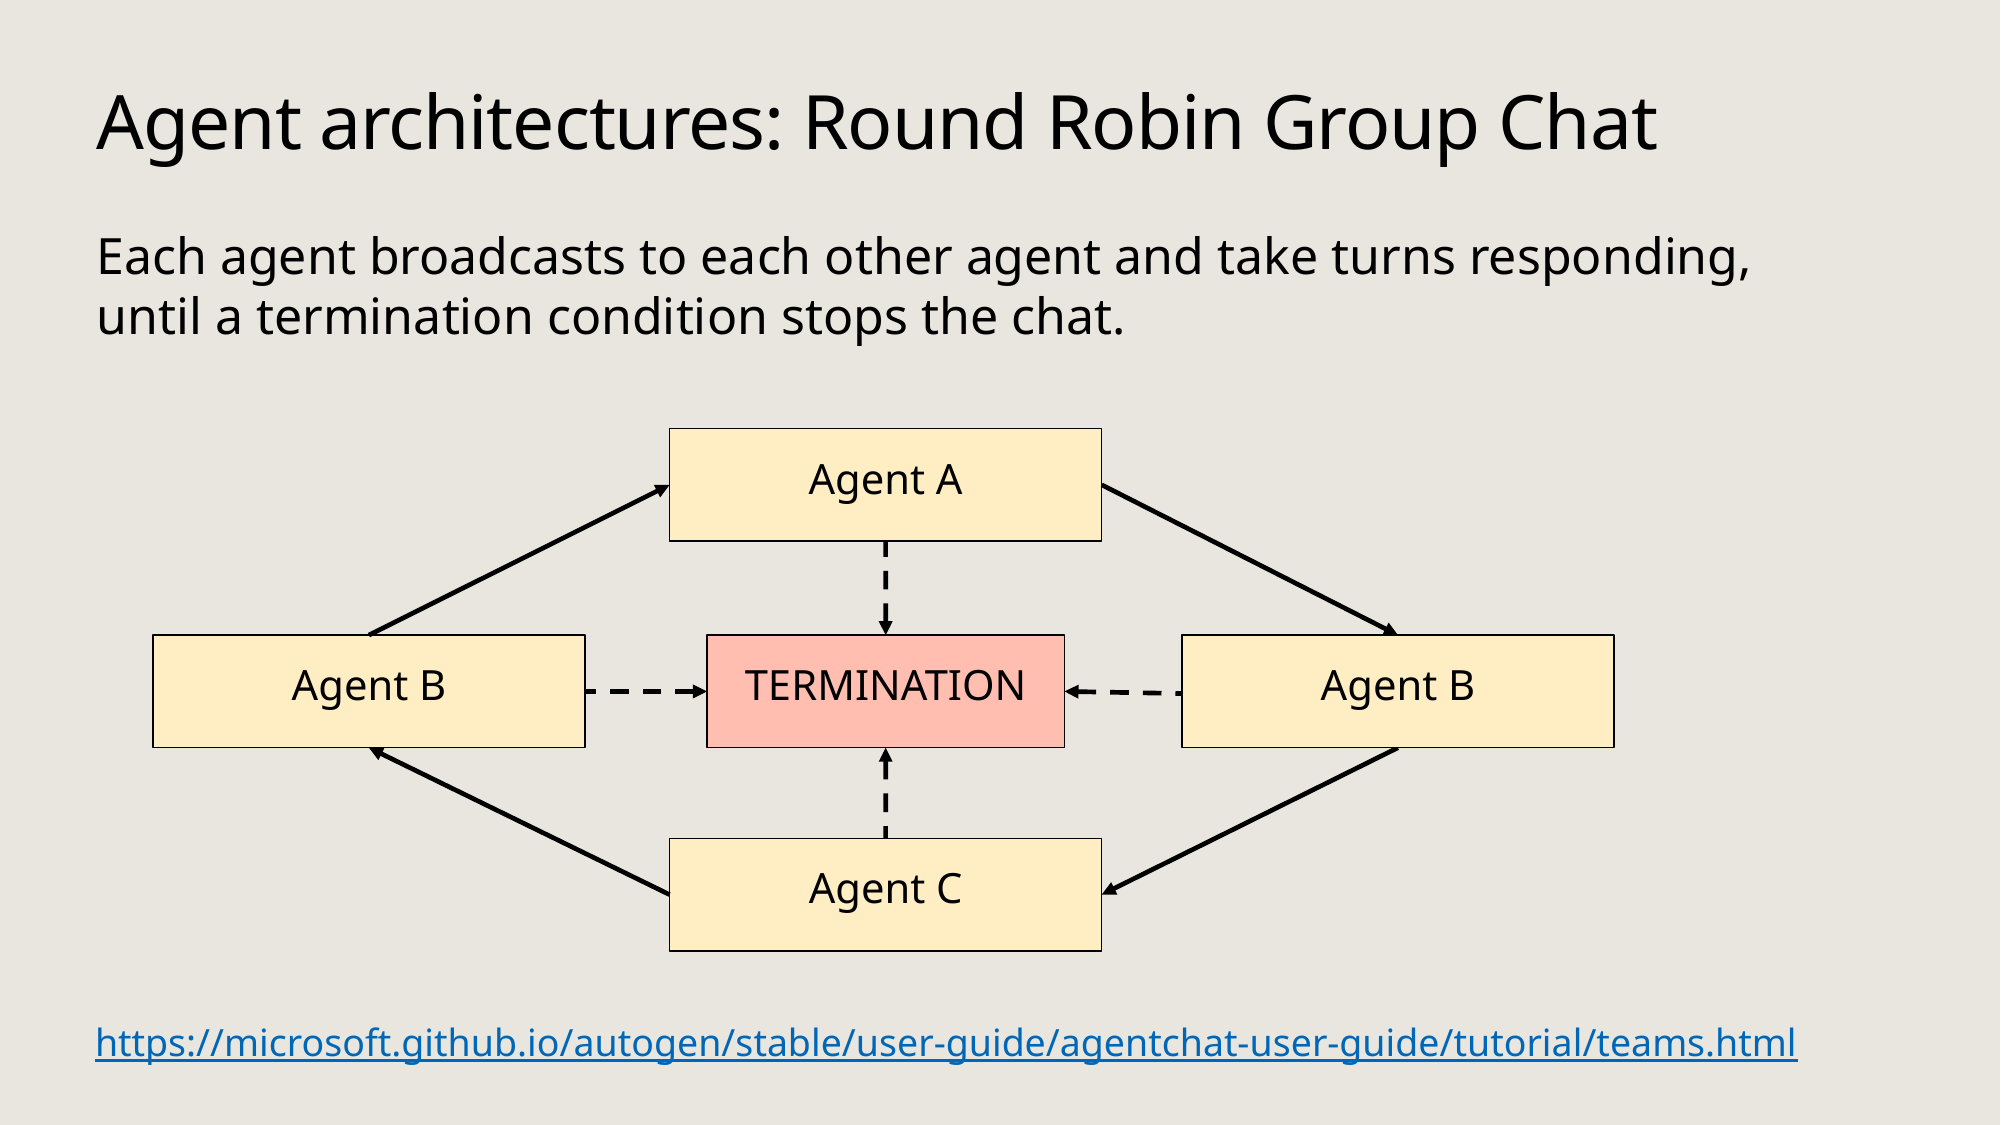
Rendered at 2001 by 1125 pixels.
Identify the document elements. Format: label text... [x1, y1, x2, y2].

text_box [1101, 747, 1399, 895]
title Agent architectures: Round Robin Group Chat [96, 75, 1904, 166]
text_box Agent A [669, 428, 1102, 542]
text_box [368, 484, 670, 636]
text_box Agent B [1181, 634, 1615, 748]
text_box Agent C [669, 838, 1102, 952]
text_box Agent B [152, 634, 586, 748]
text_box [368, 747, 670, 895]
text_box Each agent broadcasts to each other agent and take turns responding, until a termination condition stops the chat. [96, 224, 1865, 345]
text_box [1101, 484, 1399, 636]
text_box https://microsoft.github.io/autogen/stable/user-guide/agentchat-user-guide/tutorial/teams.html [80, 1011, 1835, 1077]
text_box TERMINATION [706, 634, 1065, 748]
